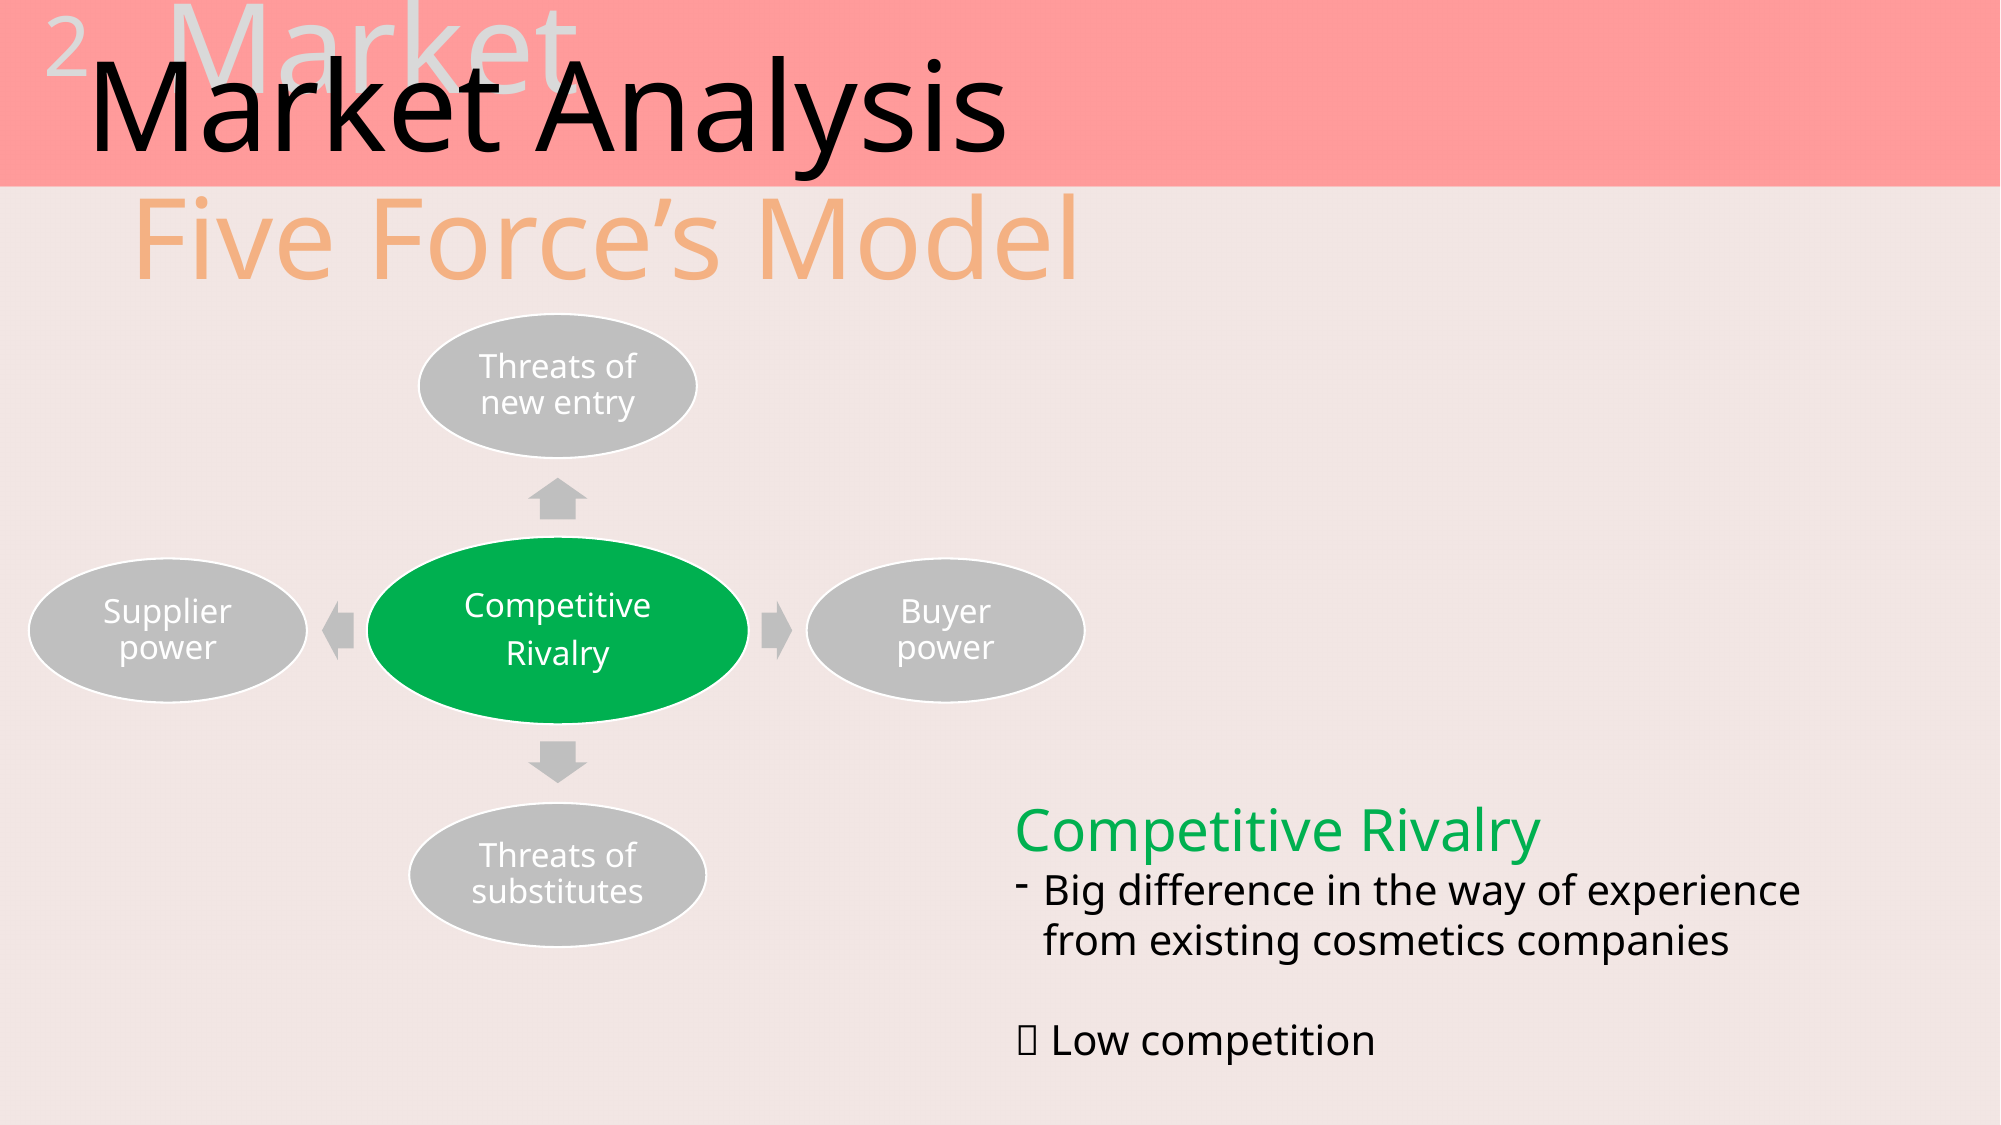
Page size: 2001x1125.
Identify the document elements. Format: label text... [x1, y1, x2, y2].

text_box Five Force’s Model [114, 159, 1100, 298]
text_box Competitive Rivalry Big difference in the way of experience from existing cosmetics companies  Low competition [999, 786, 1913, 1116]
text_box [15, 298, 1101, 963]
picture [0, 0, 2001, 1125]
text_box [25, 0, 627, 128]
text_box Market Analysis [70, 19, 1180, 185]
